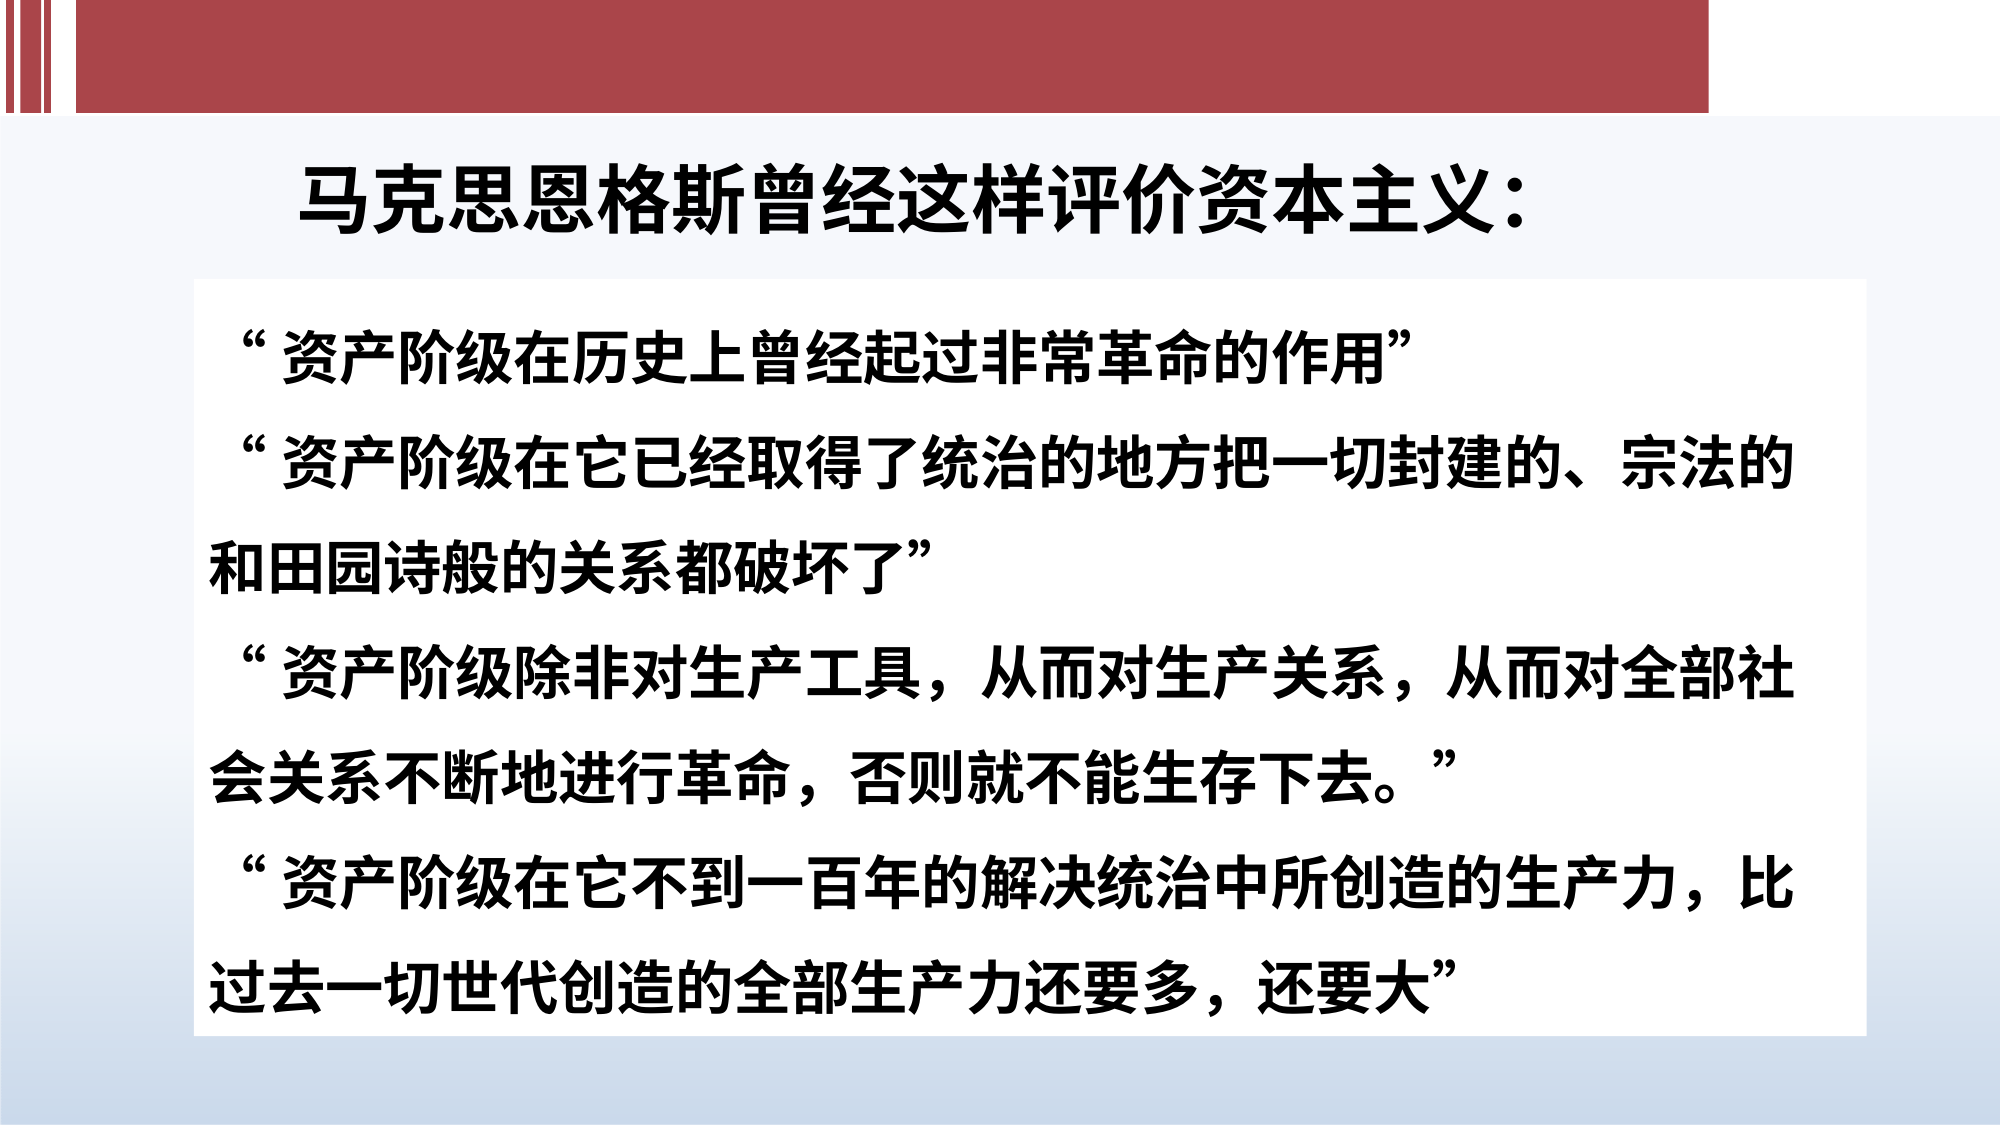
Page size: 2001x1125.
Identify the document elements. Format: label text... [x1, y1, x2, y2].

text_box [0, 116, 2000, 1125]
list “资产阶级在历史上曾经起过非常革命的作用” “资产阶级在它已经取得了统治的地方把一切封建的、宗法的和田园诗般的关系都破坏了” “资产阶级除非对生产工具，从而对生产关系，从而对全部社会关系不断地进行革命，否则就不能生存下去。” “资产阶级在它不到一百年的解决统治中所创造的生产力，比过去一切世代创造的全部生产力还要多，还要大” [193, 278, 1867, 1037]
title 马克思恩格斯曾经这样评价资本主义： [281, 144, 1632, 251]
